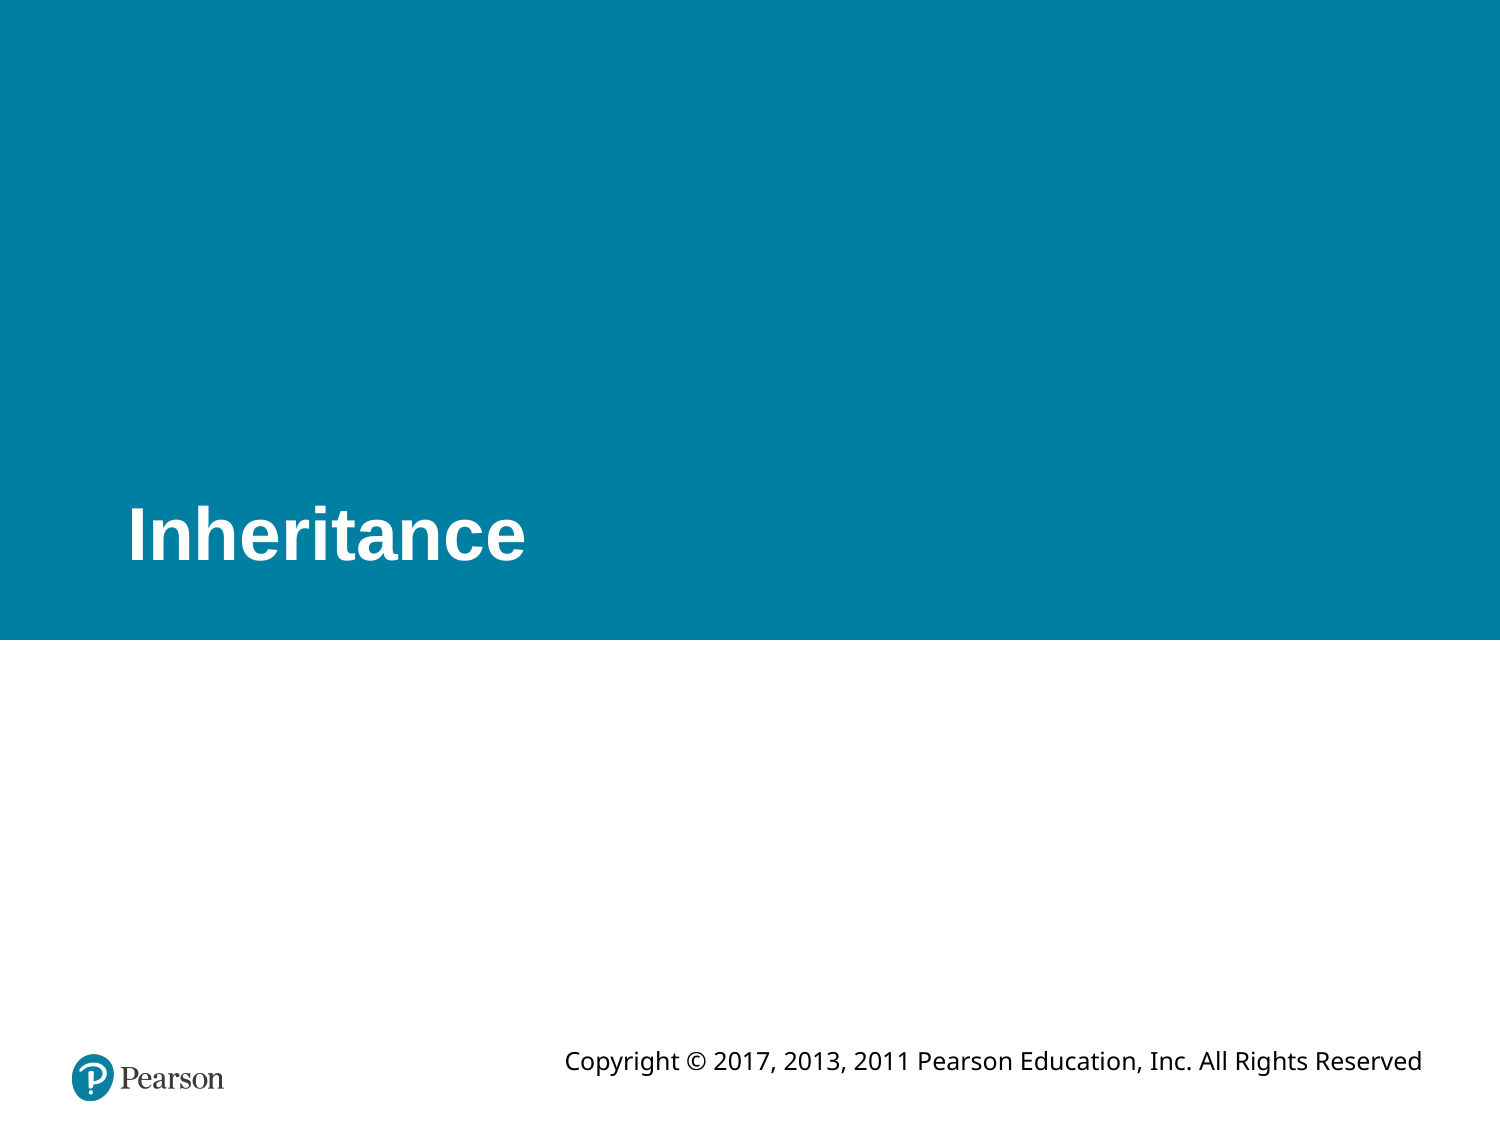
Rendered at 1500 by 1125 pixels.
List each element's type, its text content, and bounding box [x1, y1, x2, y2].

picture [80, 1063, 106, 1088]
picture [72, 1087, 83, 1101]
picture [98, 1054, 224, 1101]
picture [72, 1054, 88, 1070]
title Inheritance [112, 125, 1388, 591]
